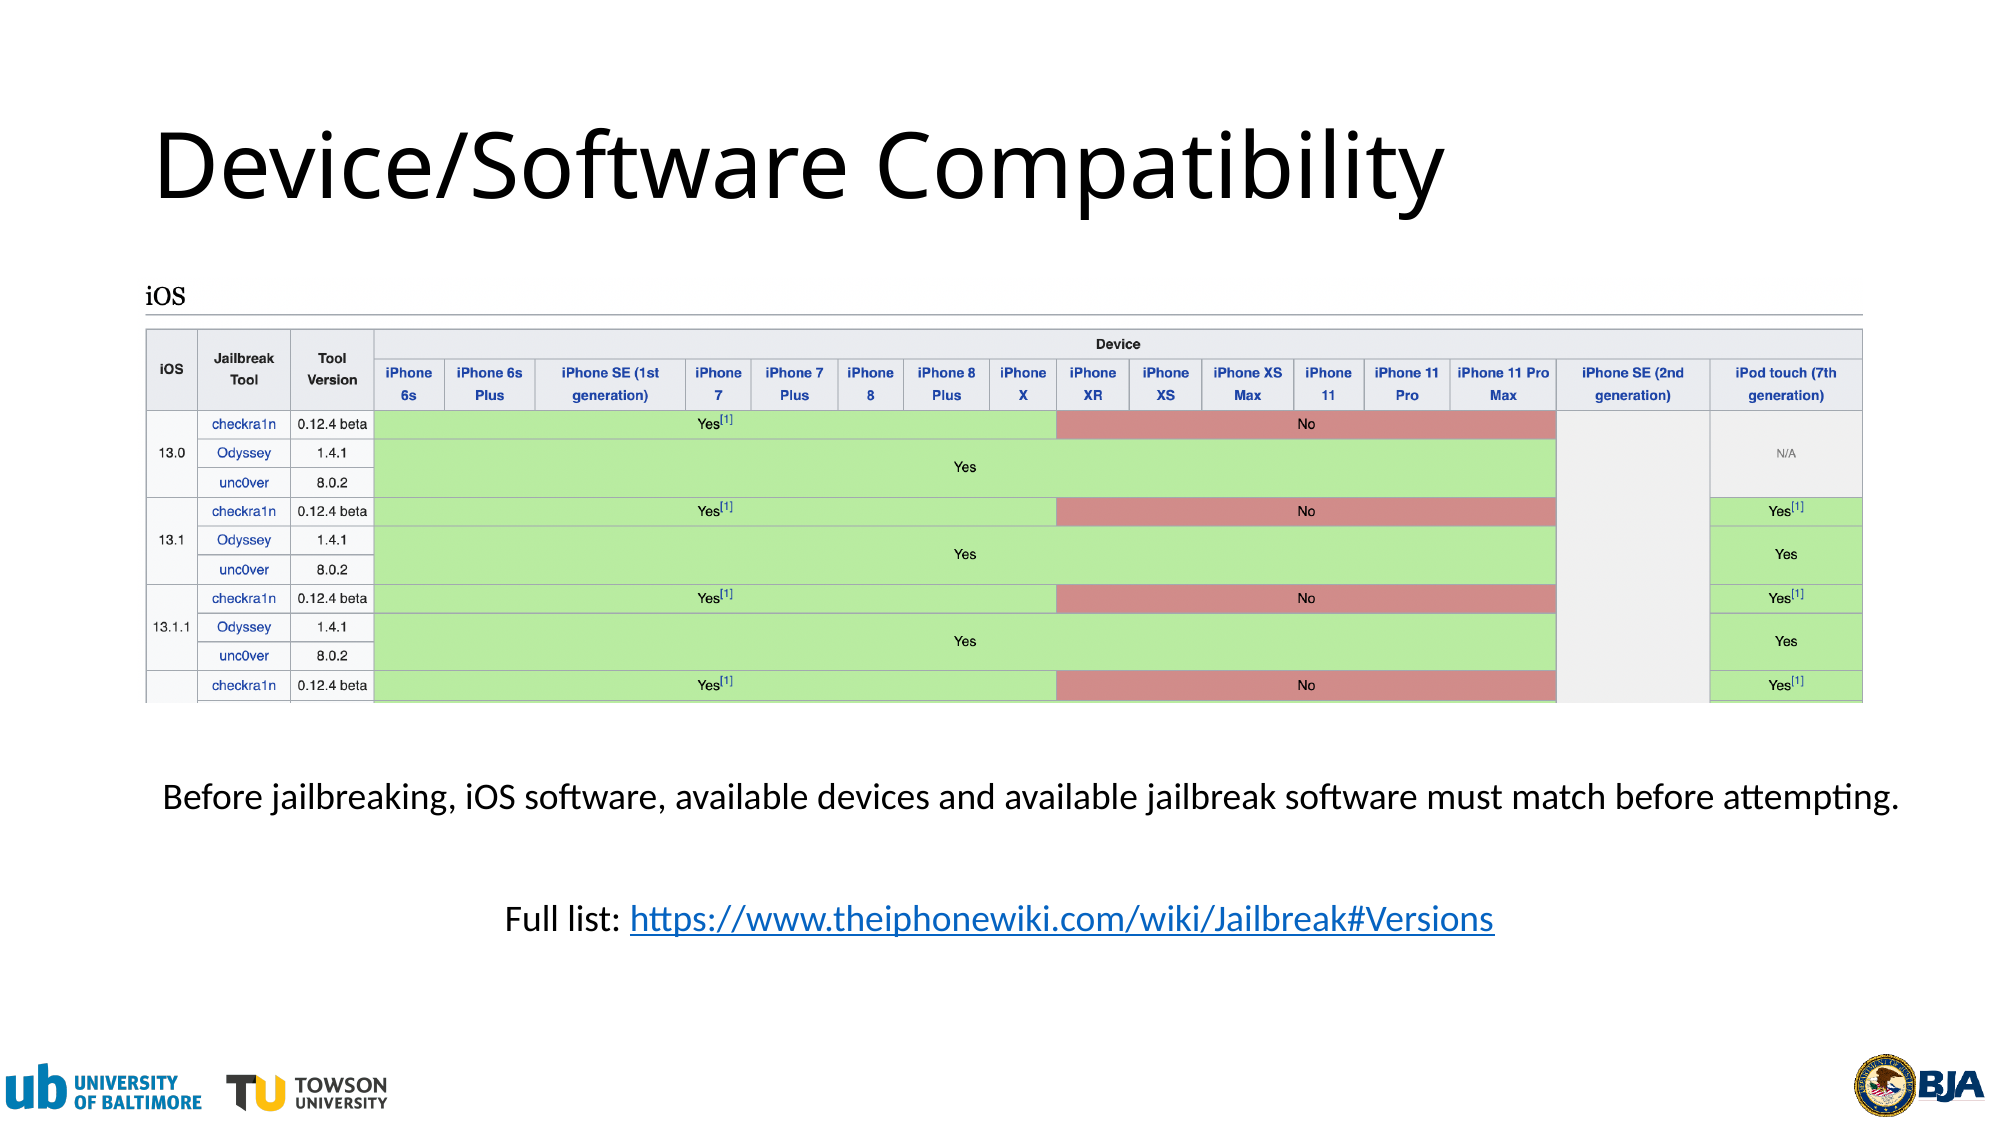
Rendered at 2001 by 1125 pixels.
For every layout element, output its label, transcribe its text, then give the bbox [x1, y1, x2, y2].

title Device/Software Compatibility [137, 59, 1863, 277]
text_box Before jailbreaking, iOS software, available devices and available jailbreak software must match before attempting. [147, 764, 1917, 825]
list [137, 277, 1863, 703]
text_box Full list: https://www.theiphonewiki.com/wiki/Jailbreak#Versions [490, 886, 1510, 992]
picture [0, 1031, 407, 1125]
picture [1854, 1054, 1986, 1117]
